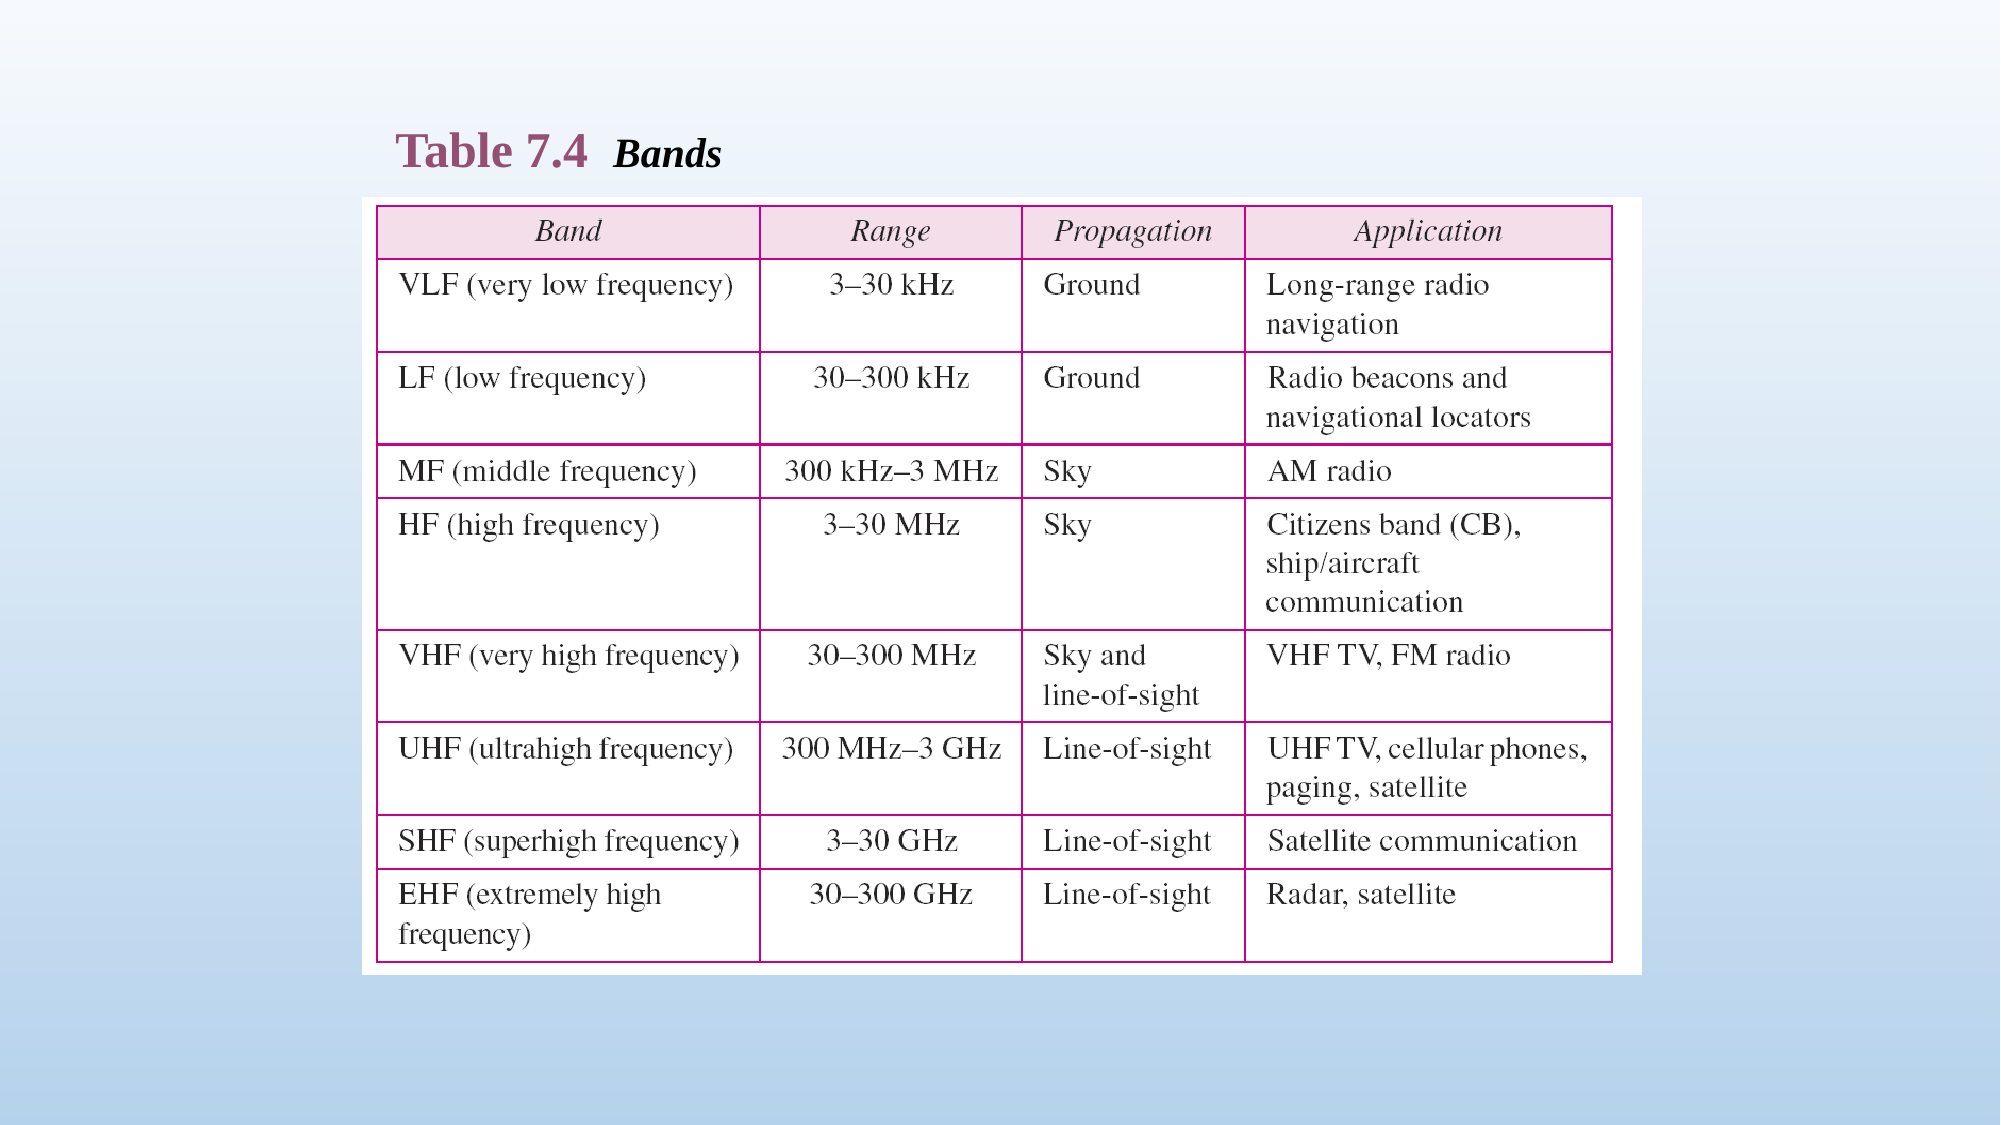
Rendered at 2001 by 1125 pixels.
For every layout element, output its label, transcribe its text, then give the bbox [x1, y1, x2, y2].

text_box Table 7.4 Bands [380, 109, 742, 185]
picture [362, 196, 1642, 976]
